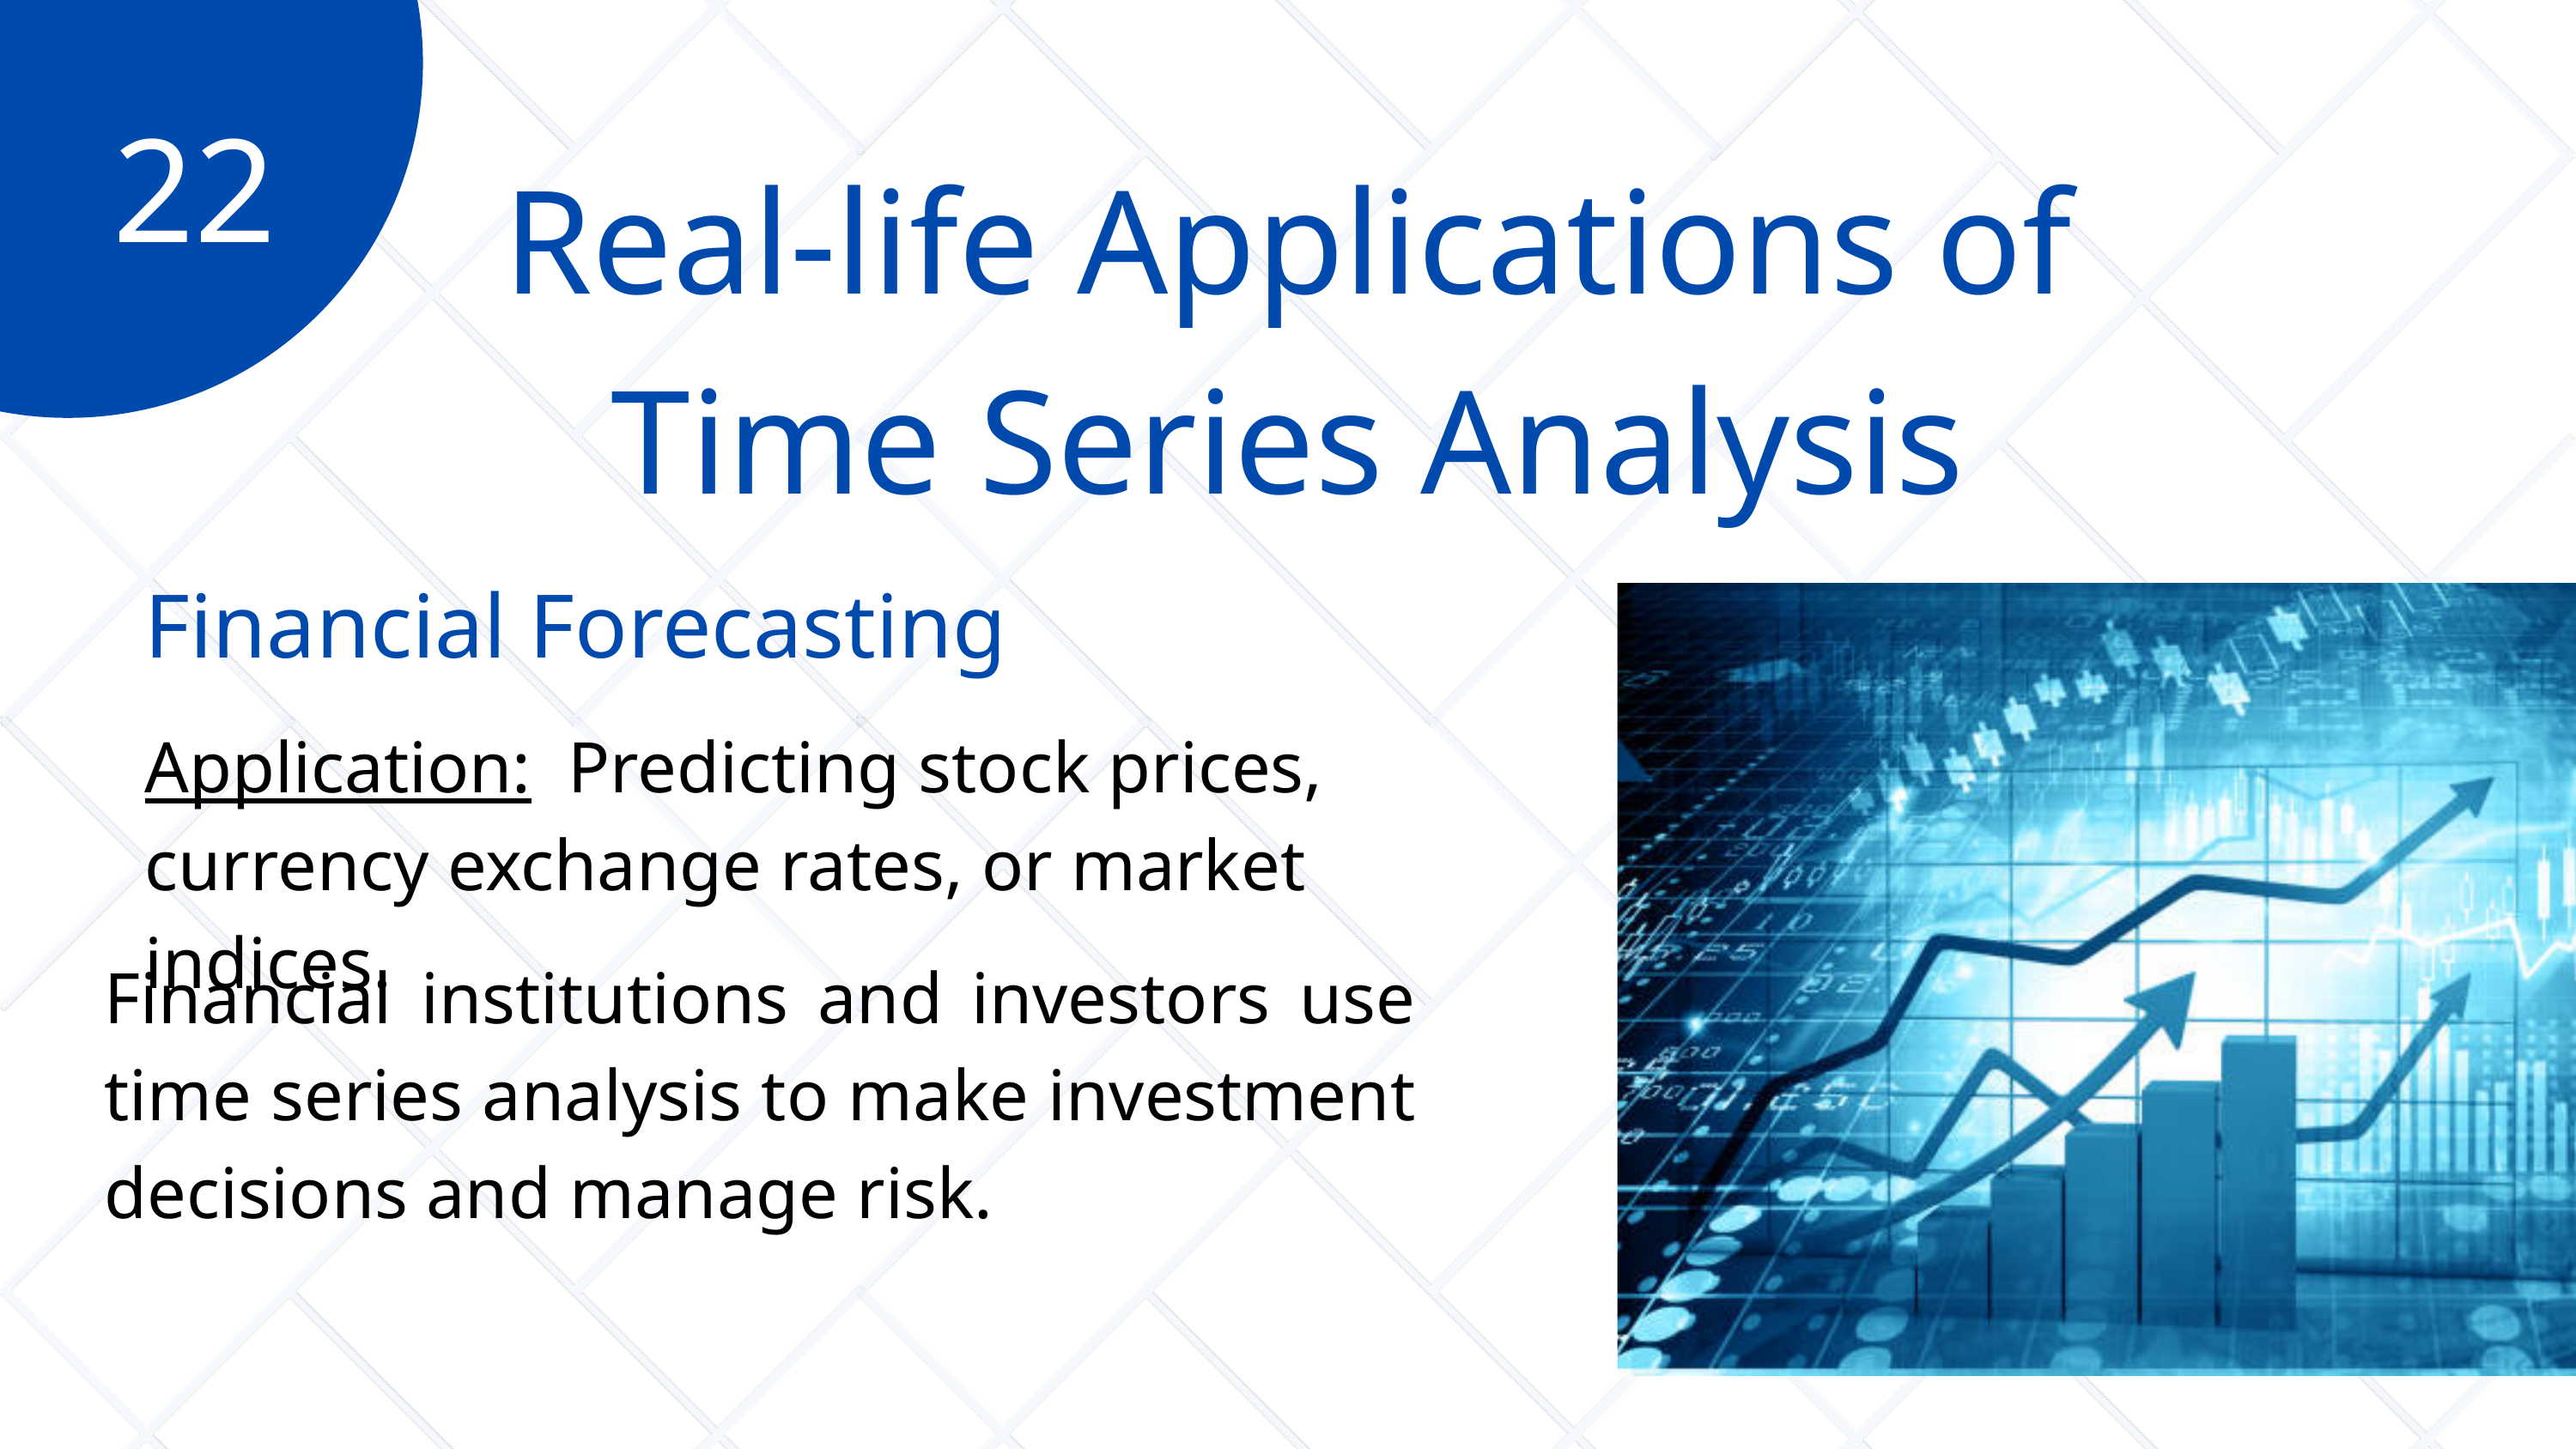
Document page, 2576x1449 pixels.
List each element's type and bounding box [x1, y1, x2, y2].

text_box [0, 0, 423, 418]
text_box [0, 0, 2576, 1449]
